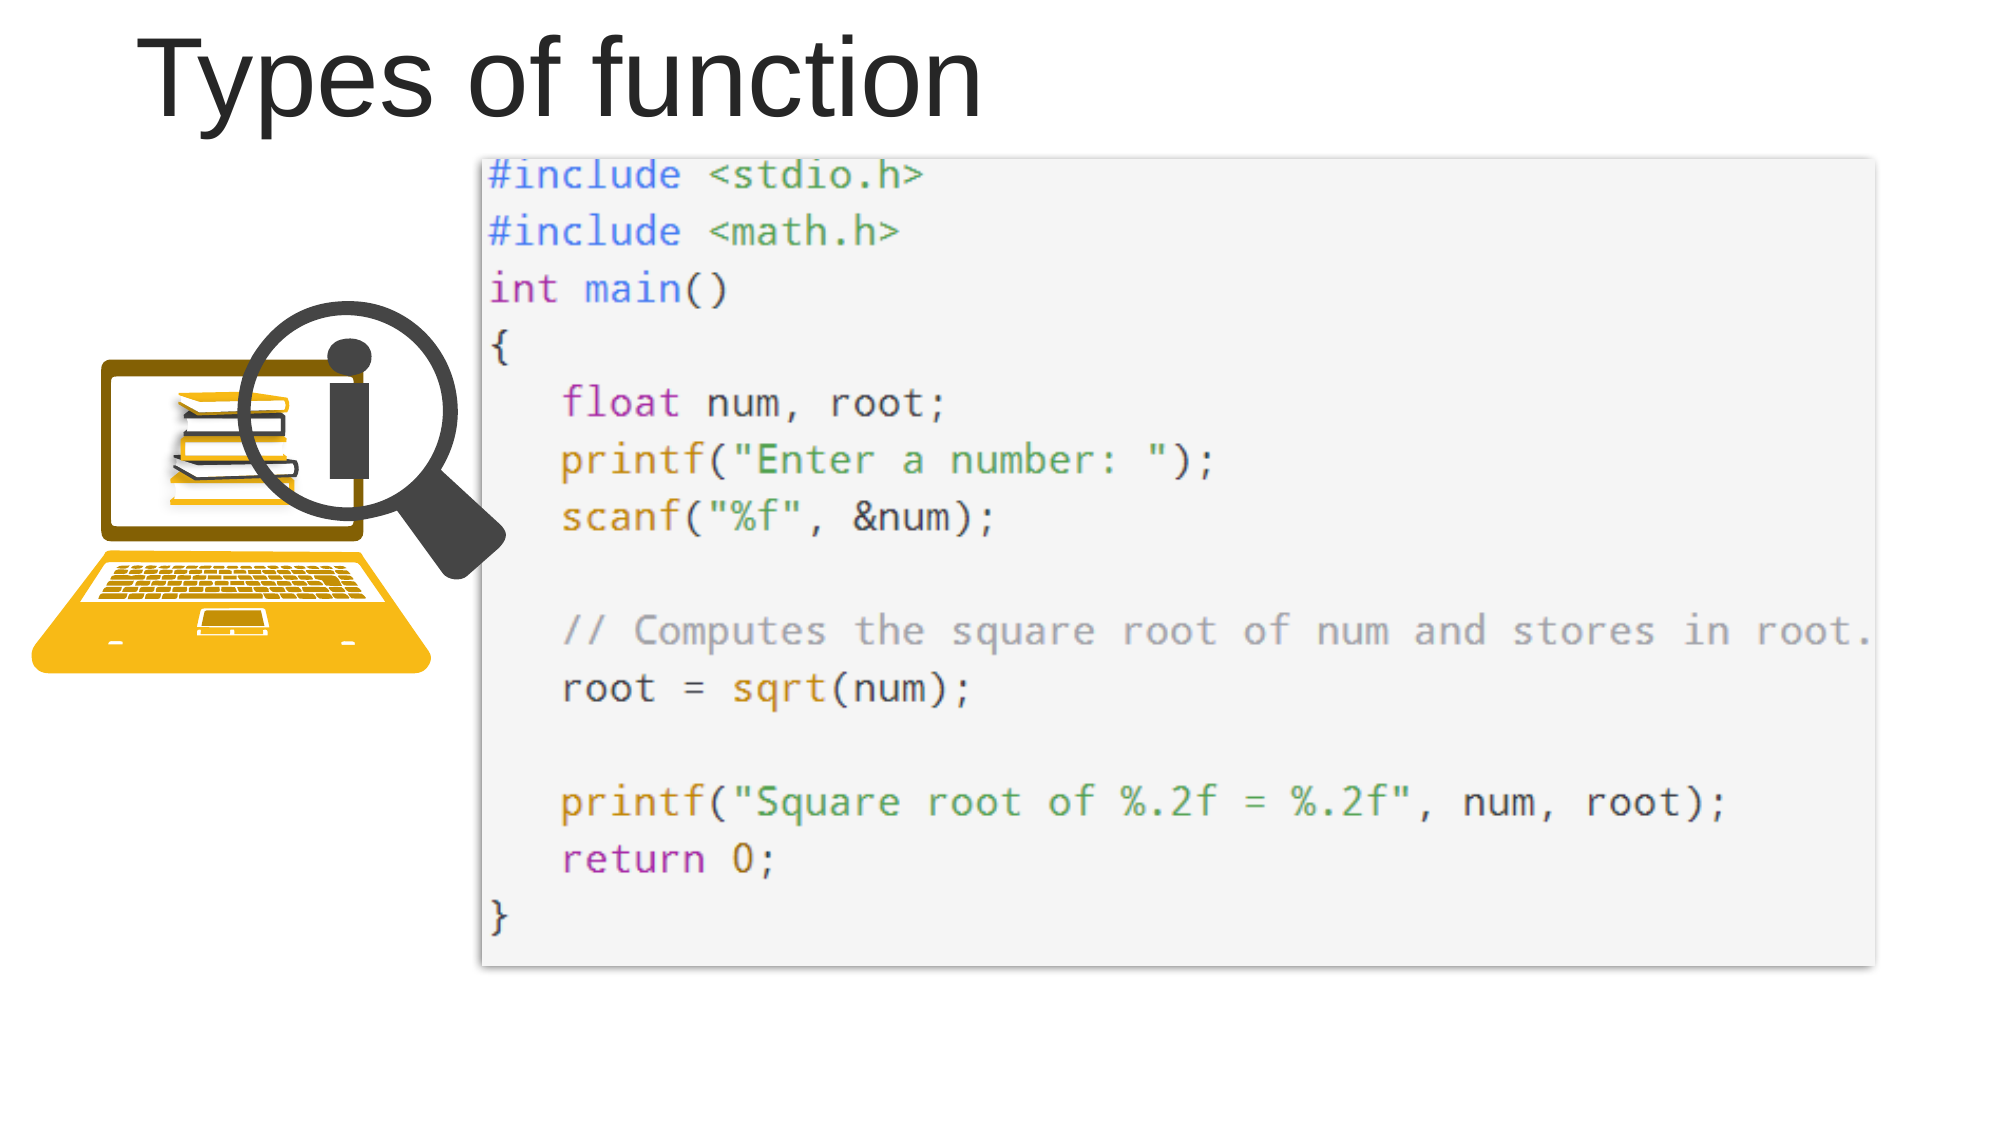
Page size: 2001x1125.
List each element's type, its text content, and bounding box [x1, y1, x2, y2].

list Types of function [61, 20, 1059, 140]
picture [481, 159, 1875, 966]
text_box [31, 301, 506, 674]
